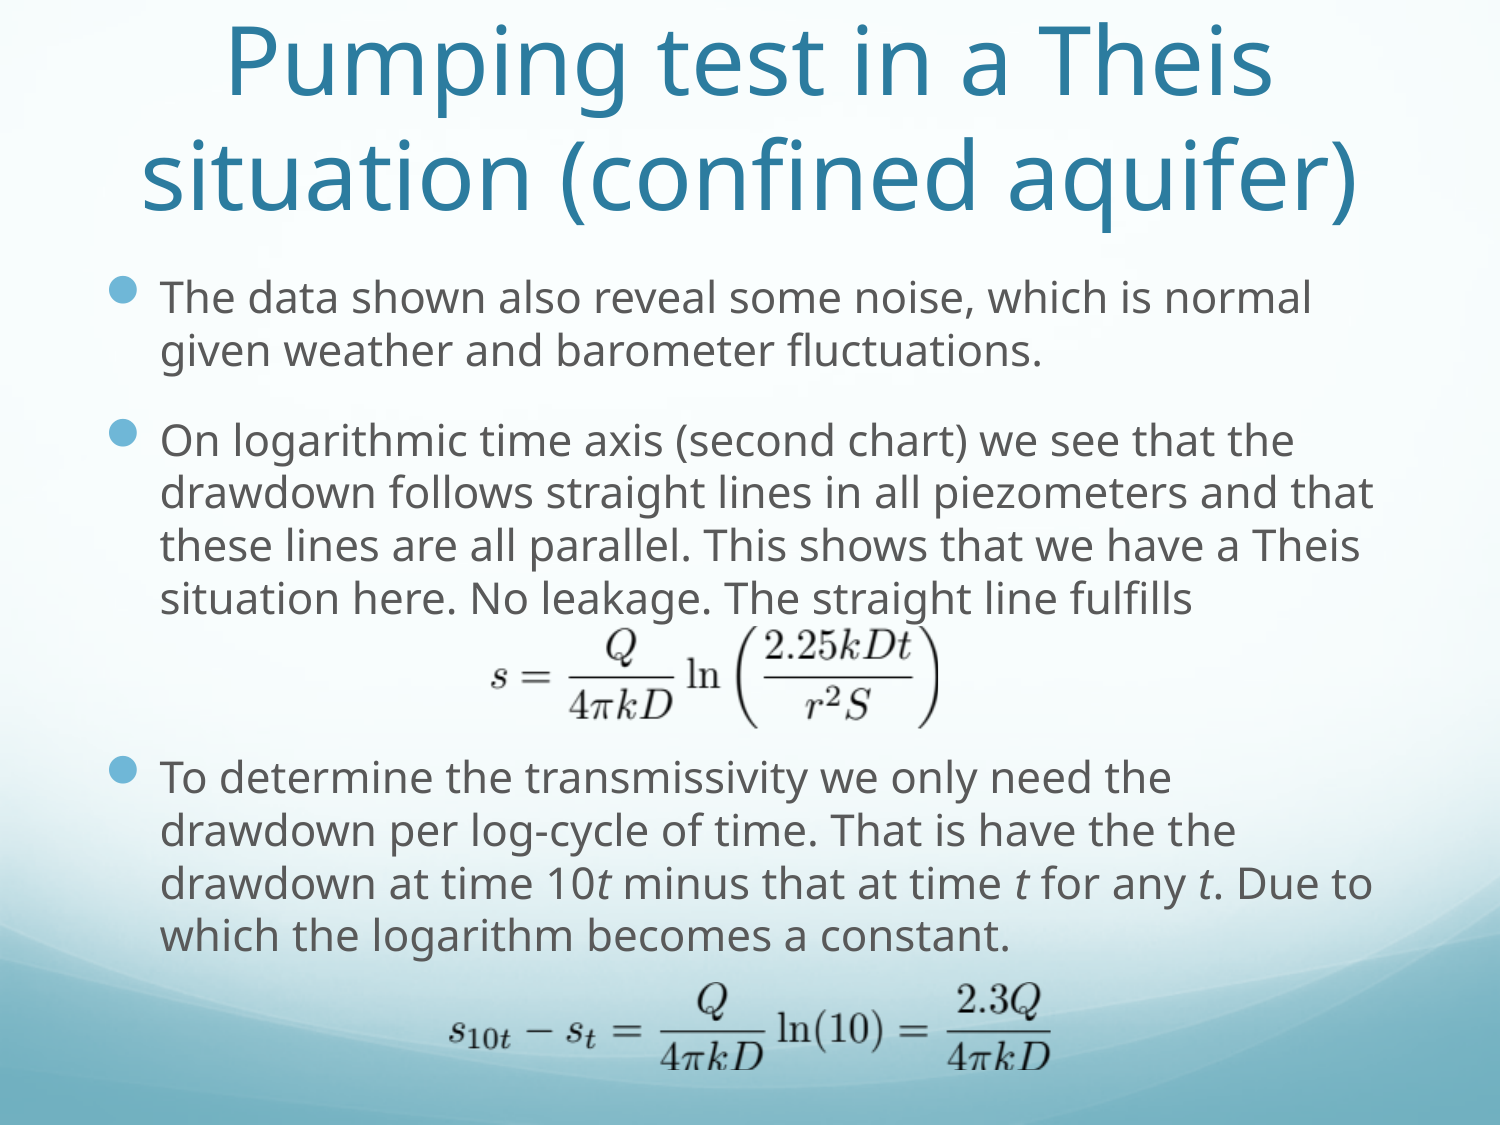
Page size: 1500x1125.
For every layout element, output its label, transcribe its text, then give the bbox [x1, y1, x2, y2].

title Pumping test in a Theis situation (confined aquifer) [90, 17, 1410, 237]
list The data shown also reveal some noise, which is normal given weather and barometer fluctuations. On logarithmic time axis (second chart) we see that the drawdown follows straight lines in all piezometers and that these lines are all parallel. This shows that we have a Theis situation here. No leakage. The straight line fulfills To determine the transmissivity we only need the drawdown per log-cycle of time. That is have the the drawdown at time 10t minus that at time t for any t. Due to which the logarithm becomes a constant. [90, 262, 1410, 975]
picture [448, 981, 1052, 1071]
picture [489, 625, 939, 729]
